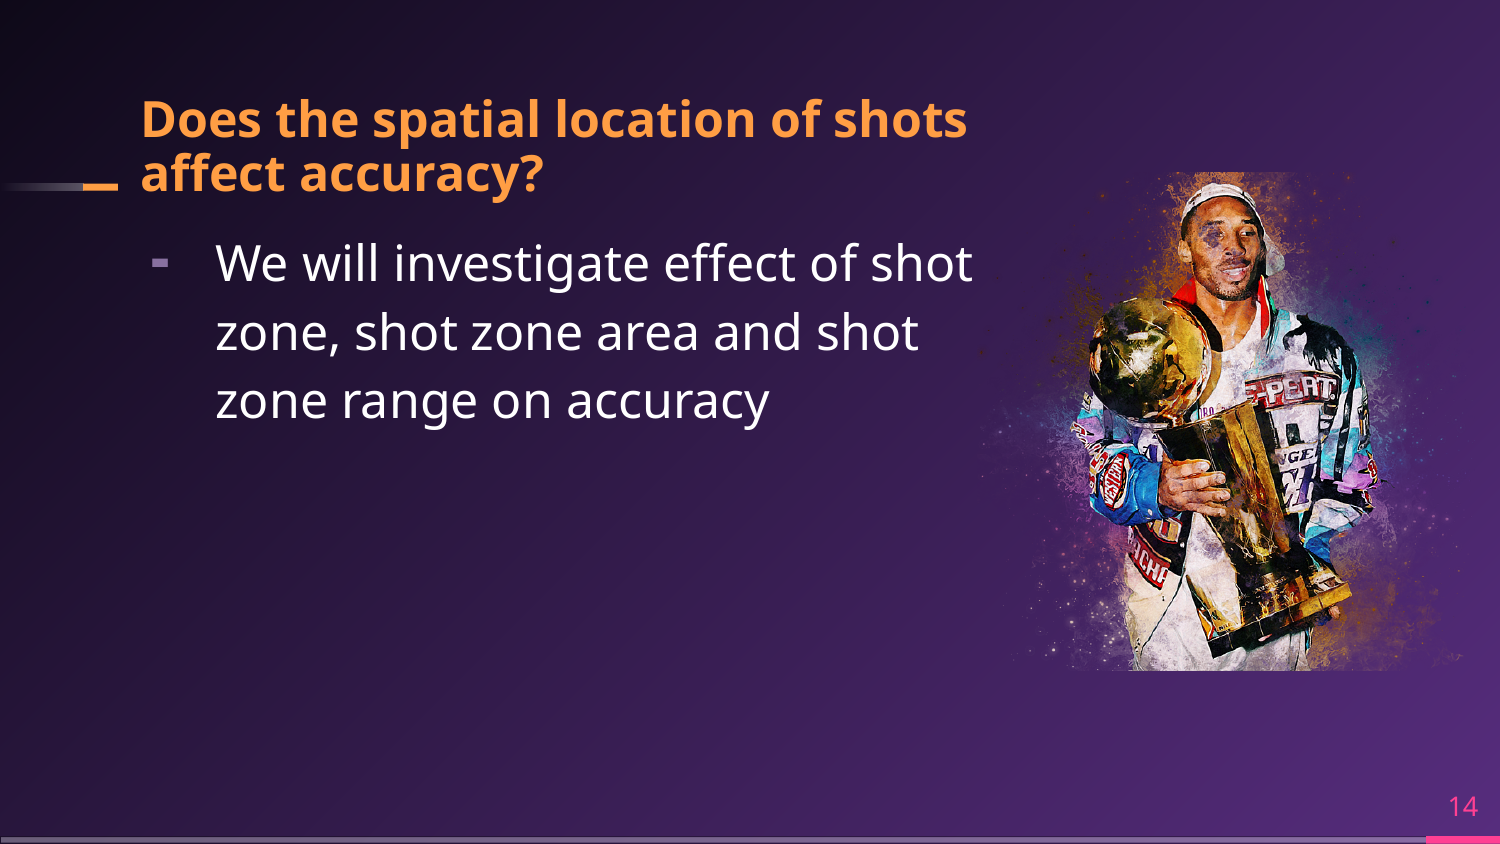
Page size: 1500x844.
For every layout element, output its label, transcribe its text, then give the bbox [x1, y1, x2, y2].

picture [976, 172, 1476, 671]
slide_number ‹#› [1426, 779, 1500, 837]
title Does the spatial location of shots affect accuracy? [140, 137, 1011, 203]
list We will investigate effect of shot zone, shot zone area and shot zone range on accuracy [140, 222, 1011, 720]
